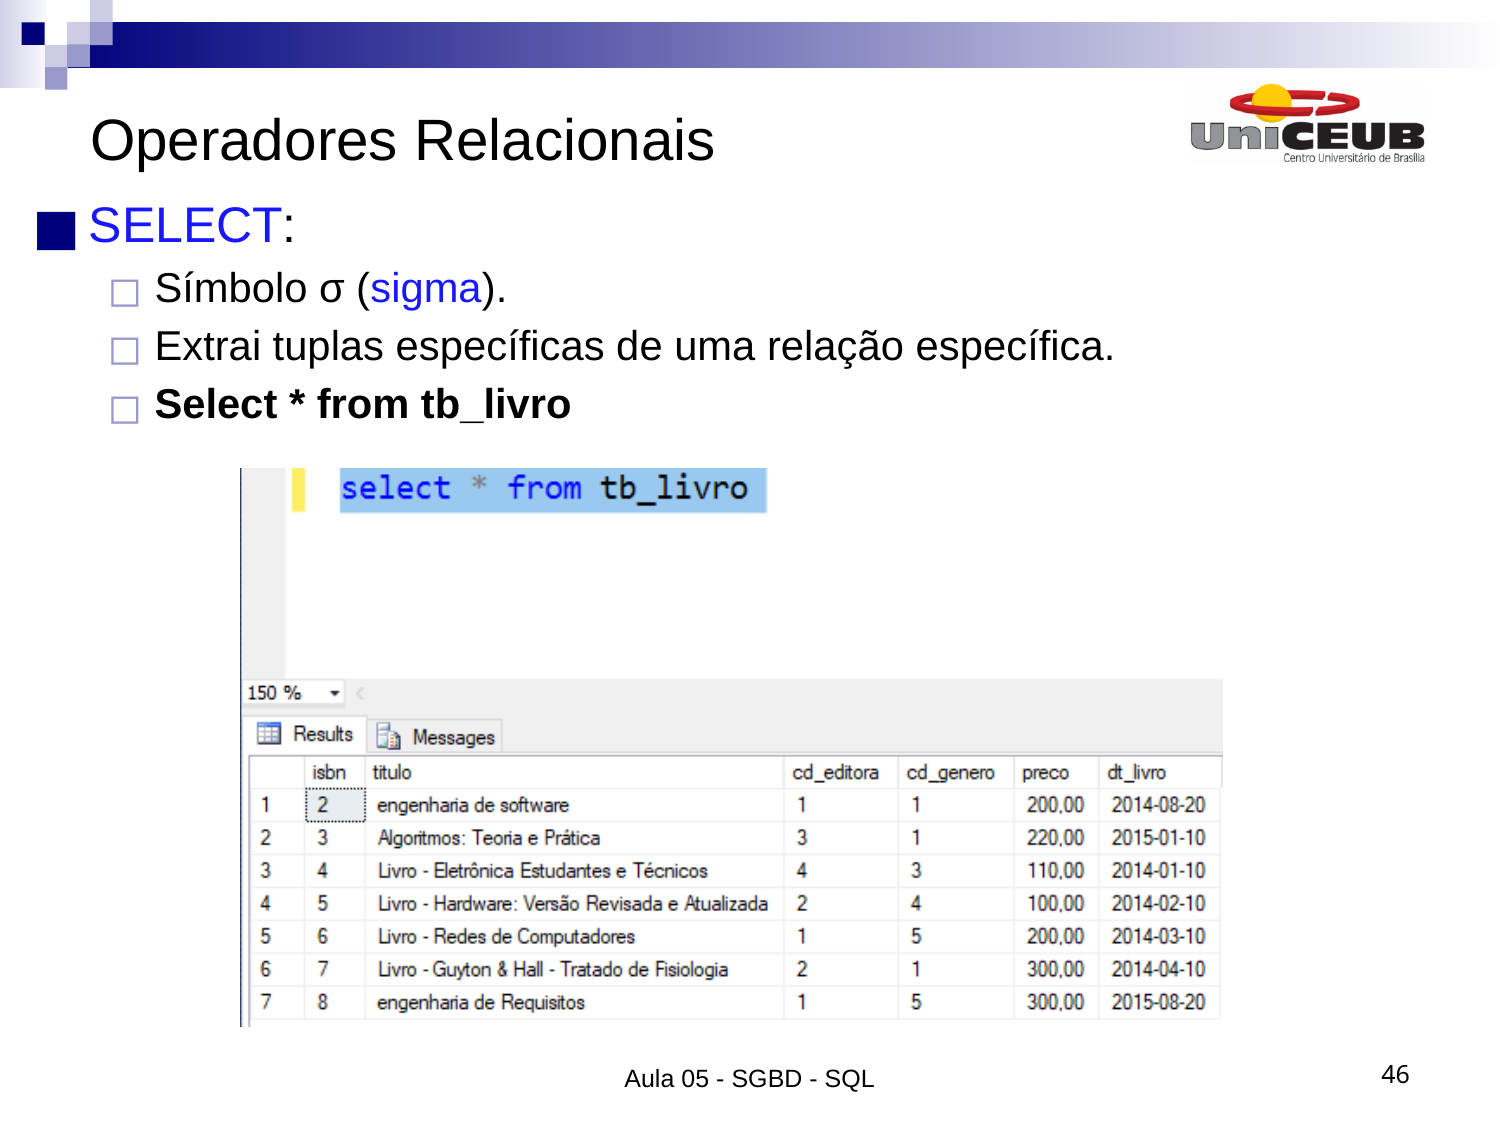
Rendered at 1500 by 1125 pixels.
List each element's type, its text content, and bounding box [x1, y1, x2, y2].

footer Aula 05 - SGBD - SQL [512, 1034, 988, 1100]
picture [1189, 81, 1426, 164]
text_box ‹#› [1074, 1024, 1425, 1100]
picture [240, 467, 1223, 1027]
title Operadores Relacionais [75, 78, 896, 184]
list SELECT: Símbolo σ (sigma). Extrai tuplas específicas de uma relação específica. Select * from tb_livro [17, 184, 1481, 693]
